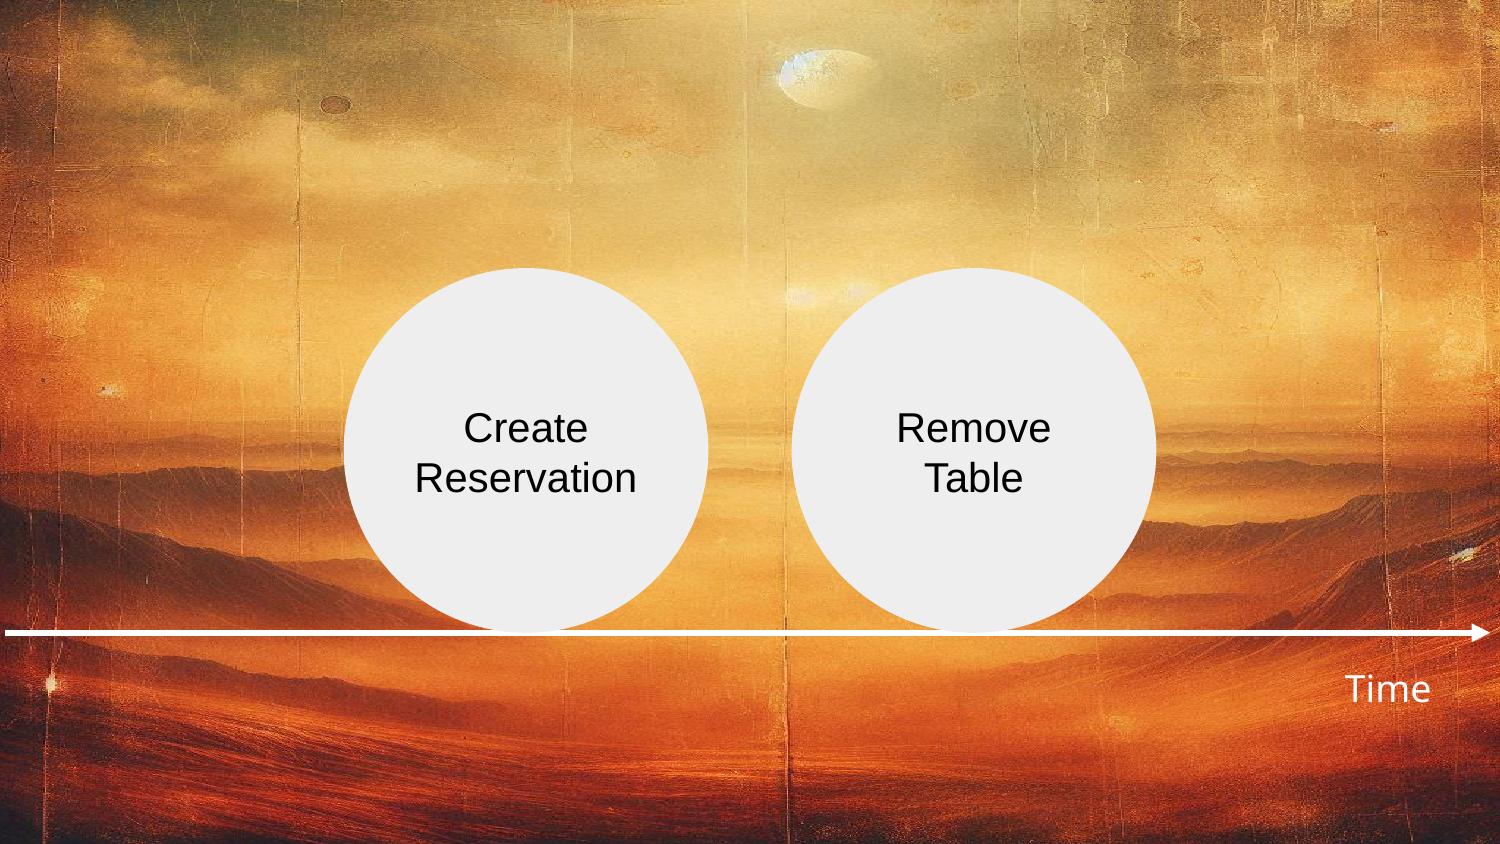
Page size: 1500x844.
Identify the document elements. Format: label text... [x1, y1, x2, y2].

text_box Create Reservation [343, 268, 709, 632]
text_box Remove Table [791, 268, 1157, 632]
text_box Time [1330, 649, 1500, 723]
picture [0, 0, 1500, 844]
